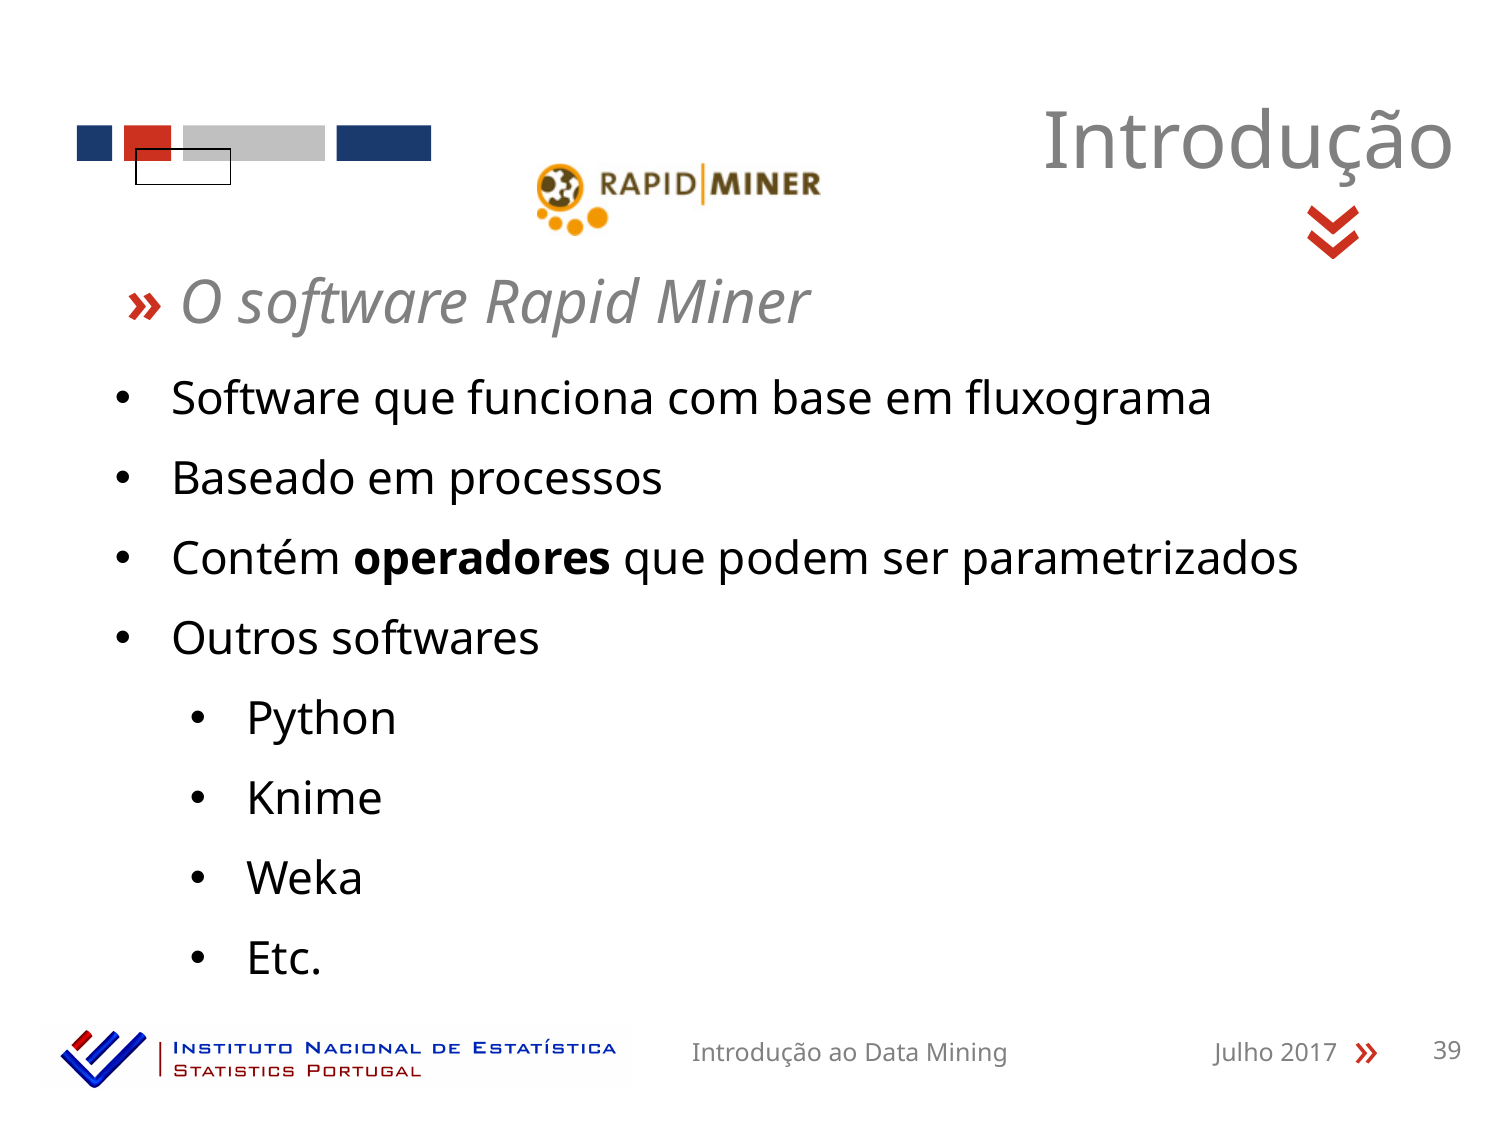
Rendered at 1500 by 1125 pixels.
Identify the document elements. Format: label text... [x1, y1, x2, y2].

text_box « [1316, 1023, 1394, 1099]
picture [41, 1023, 620, 1093]
footer Introdução ao Data Mining [620, 1009, 1081, 1093]
text_box Introdução [454, 66, 1471, 207]
picture [537, 163, 822, 236]
text_box « [1234, 207, 1400, 280]
slide_number Julho 2017 [1081, 1009, 1353, 1093]
slide_number 39 [1358, 1009, 1477, 1093]
text_box » O software Rapid Miner [111, 255, 1376, 343]
text_box Software que funciona com base em fluxograma Baseado em processos Contém operadores que podem ser parametrizados Outros softwares Python Knime Weka Etc. [100, 361, 1424, 992]
